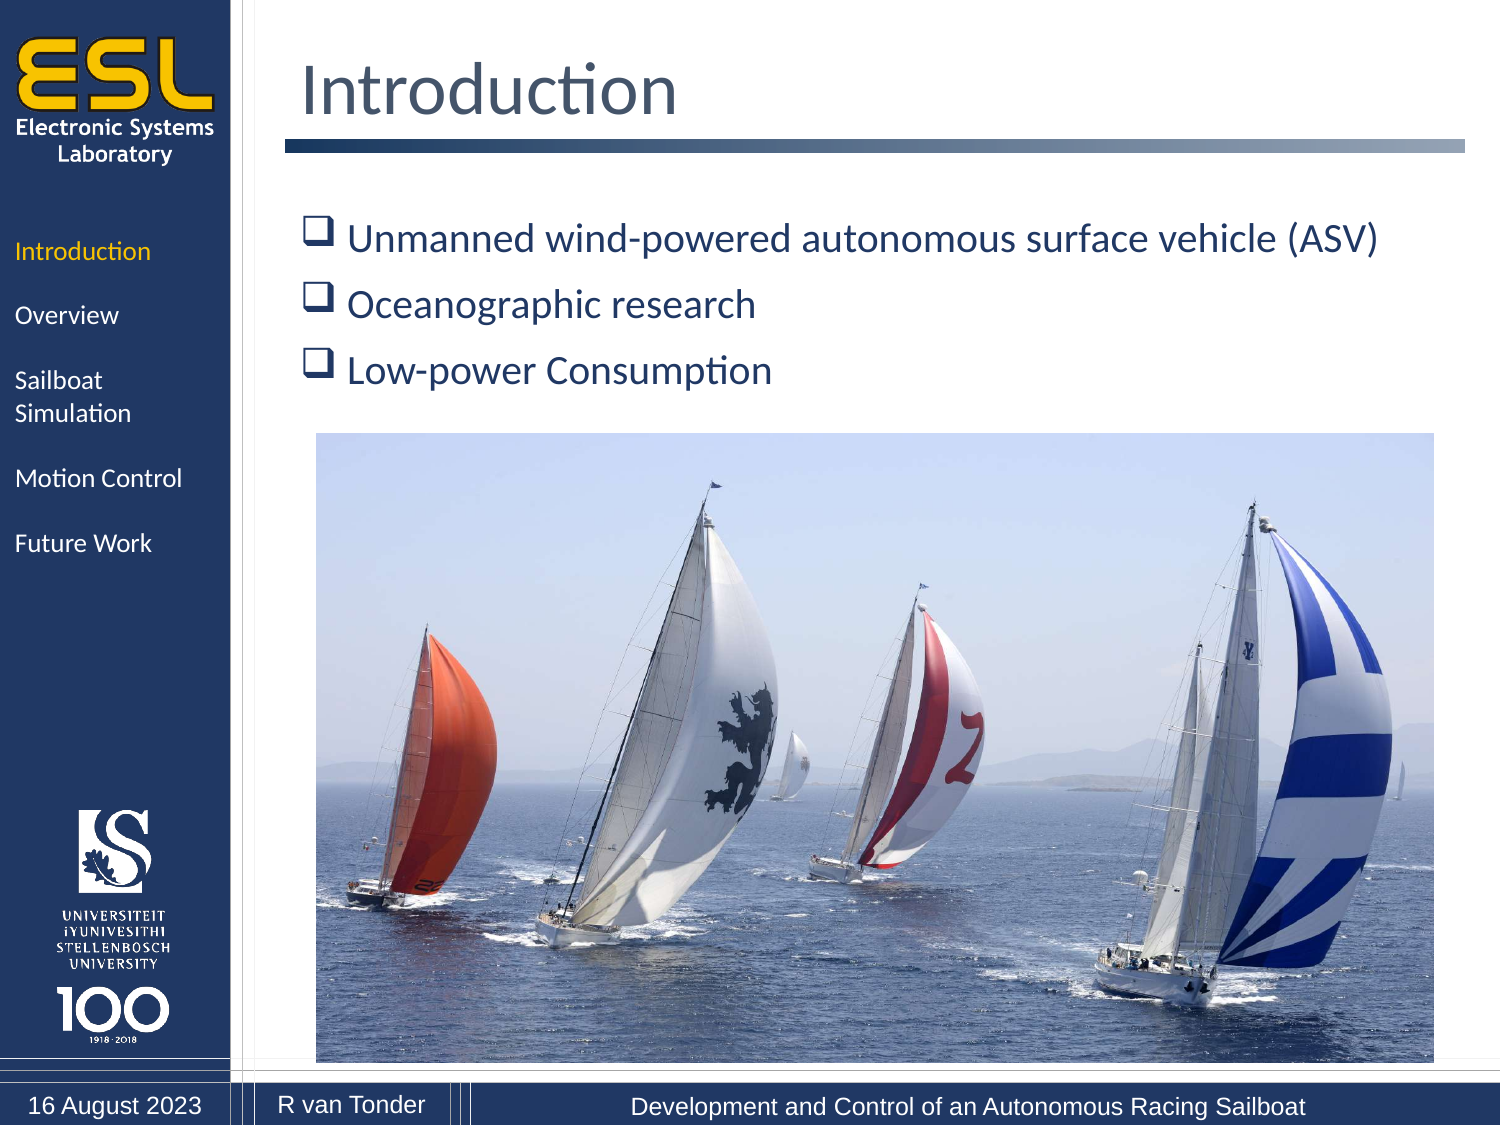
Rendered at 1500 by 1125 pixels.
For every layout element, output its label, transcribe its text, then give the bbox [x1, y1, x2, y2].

picture [10, 30, 220, 170]
picture [54, 808, 175, 1048]
list Unmanned wind-powered autonomous surface vehicle (ASV) Oceanographic research Low-power Consumption [285, 138, 1465, 415]
picture [316, 433, 1434, 1063]
list Introduction [285, 32, 1465, 138]
text_box Introduction Overview Sailboat Simulation Motion Control Future Work [0, 225, 225, 566]
